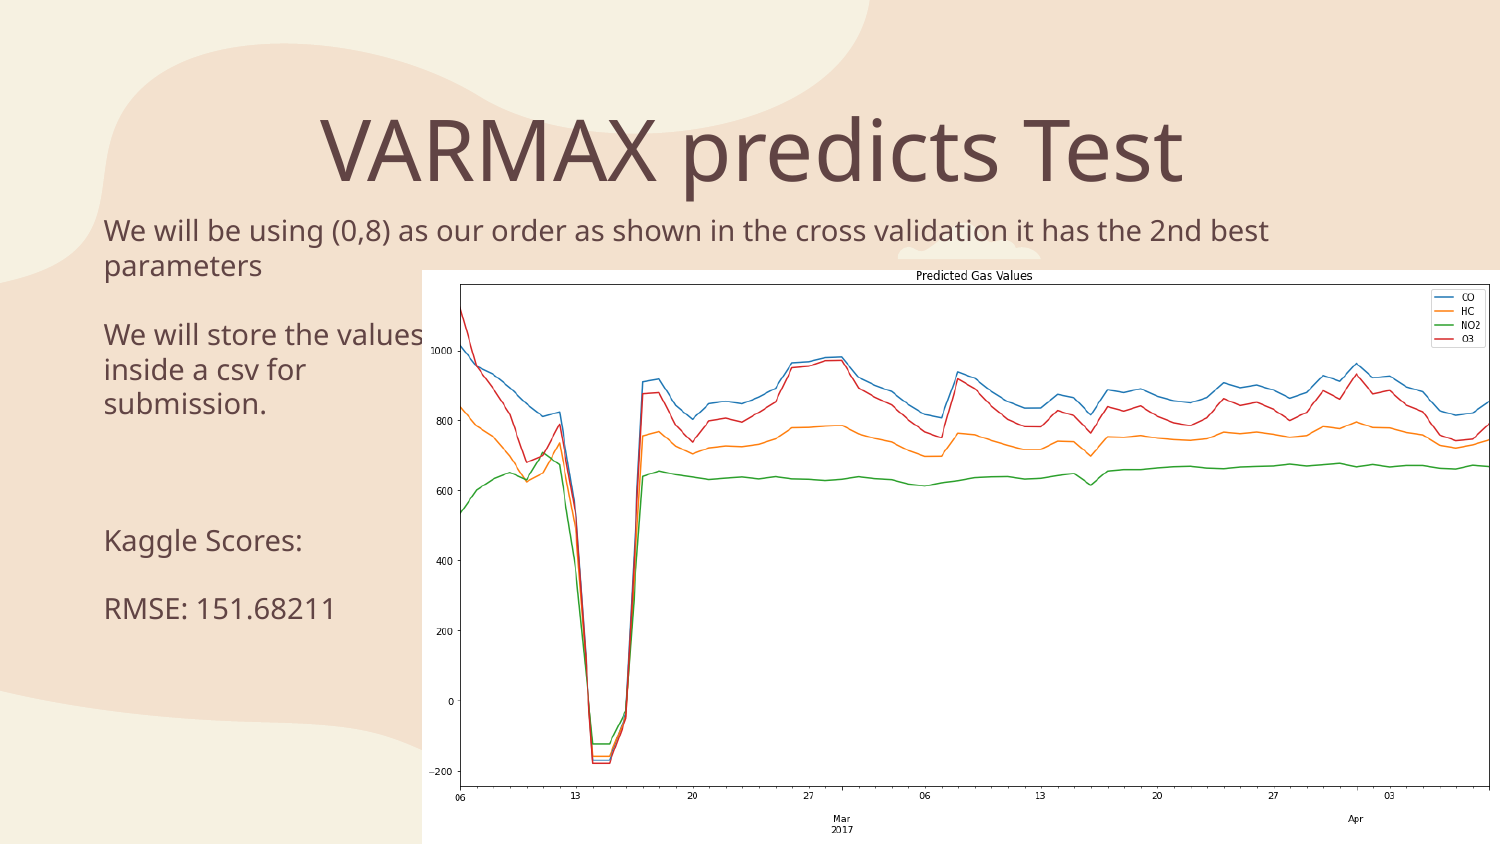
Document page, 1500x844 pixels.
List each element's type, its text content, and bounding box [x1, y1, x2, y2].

title VARMAX predicts Test [88, 80, 1418, 175]
list We will be using (0,8) as our order as shown in the cross validation it has the 2nd best parameters We will store the values inside a csv for submission. Kaggle Scores: RMSE: 151.68211 [88, 197, 1344, 771]
picture [422, 270, 1500, 844]
